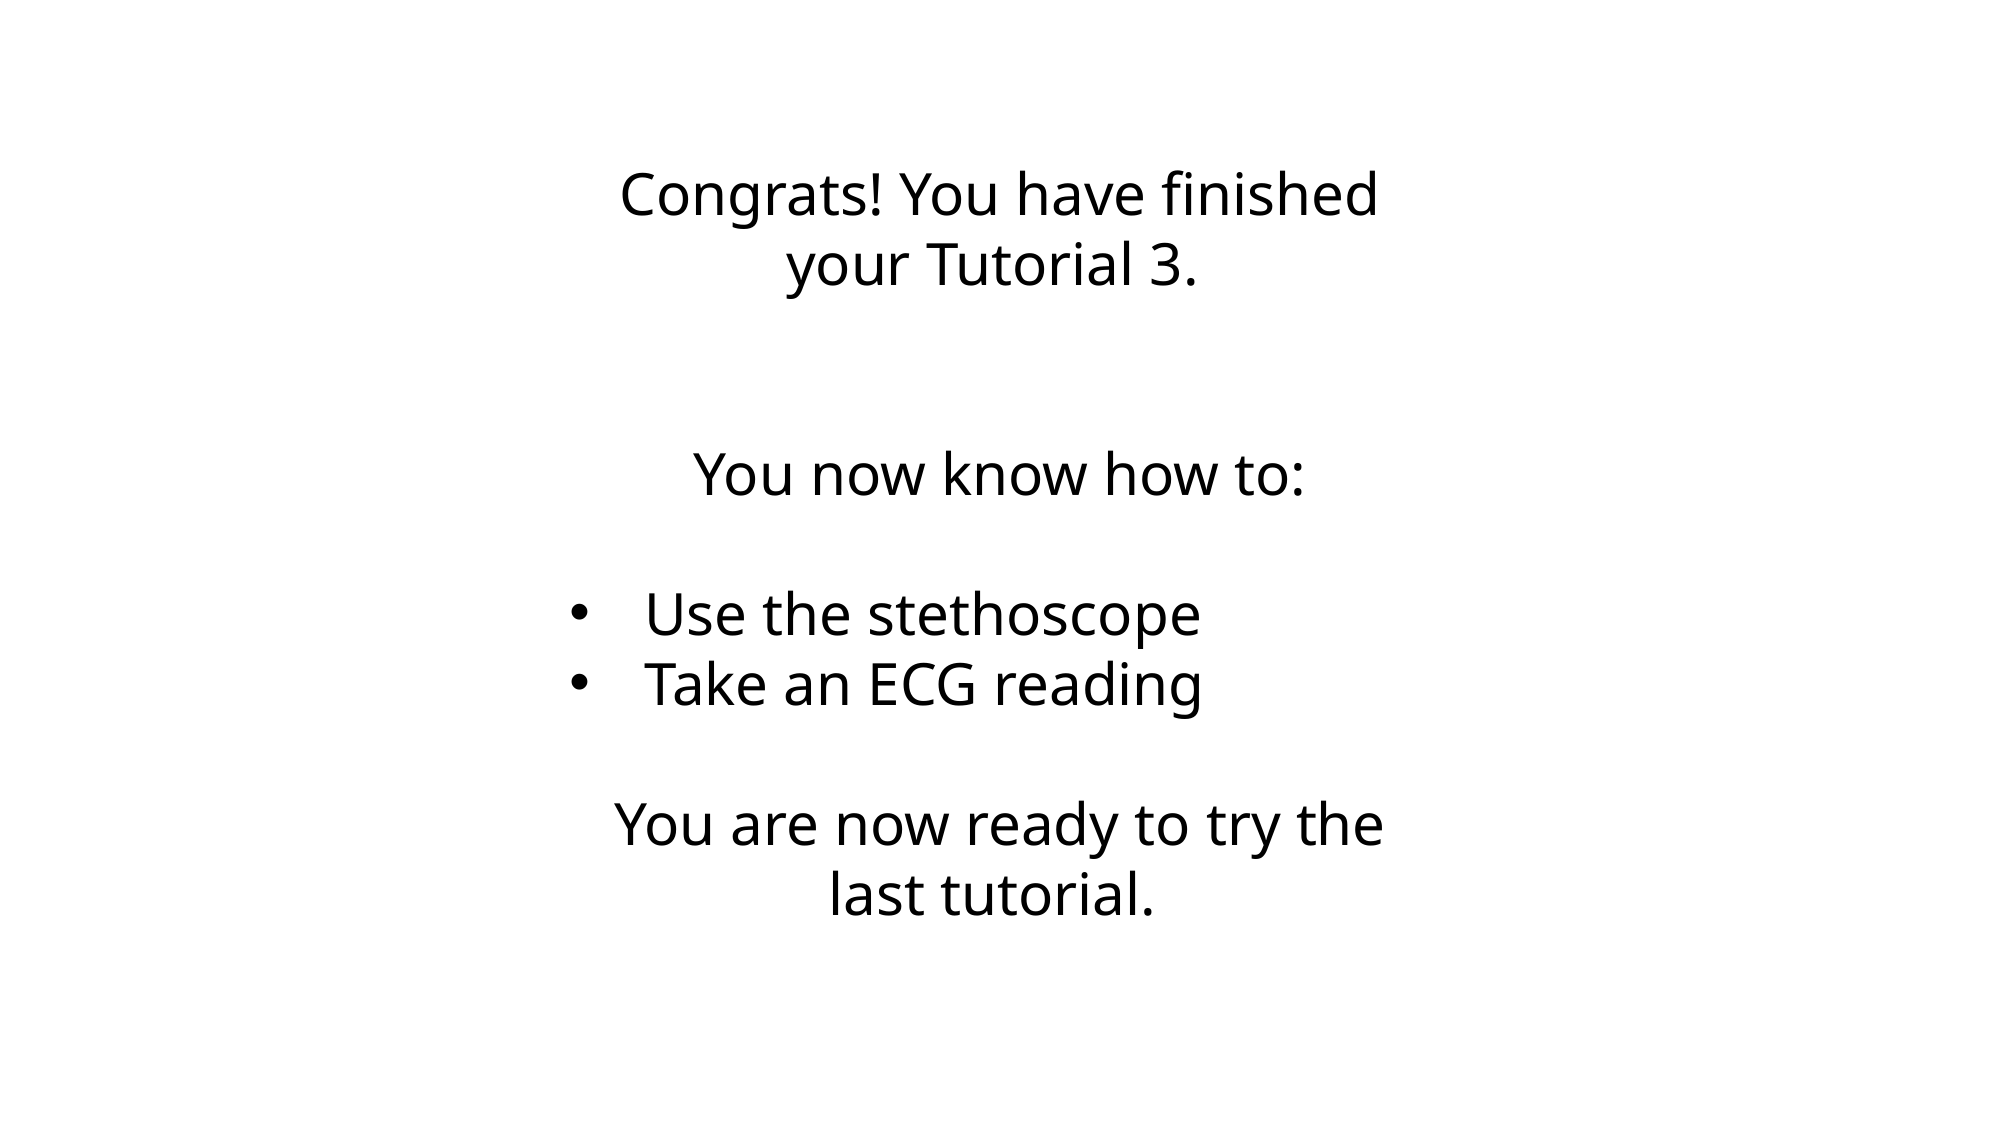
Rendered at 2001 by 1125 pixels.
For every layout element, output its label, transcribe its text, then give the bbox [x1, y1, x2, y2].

text_box Congrats! You have finished your Tutorial 3. You now know how to: Use the stethoscope Take an ECG reading You are now ready to try the last tutorial. [554, 149, 1446, 934]
